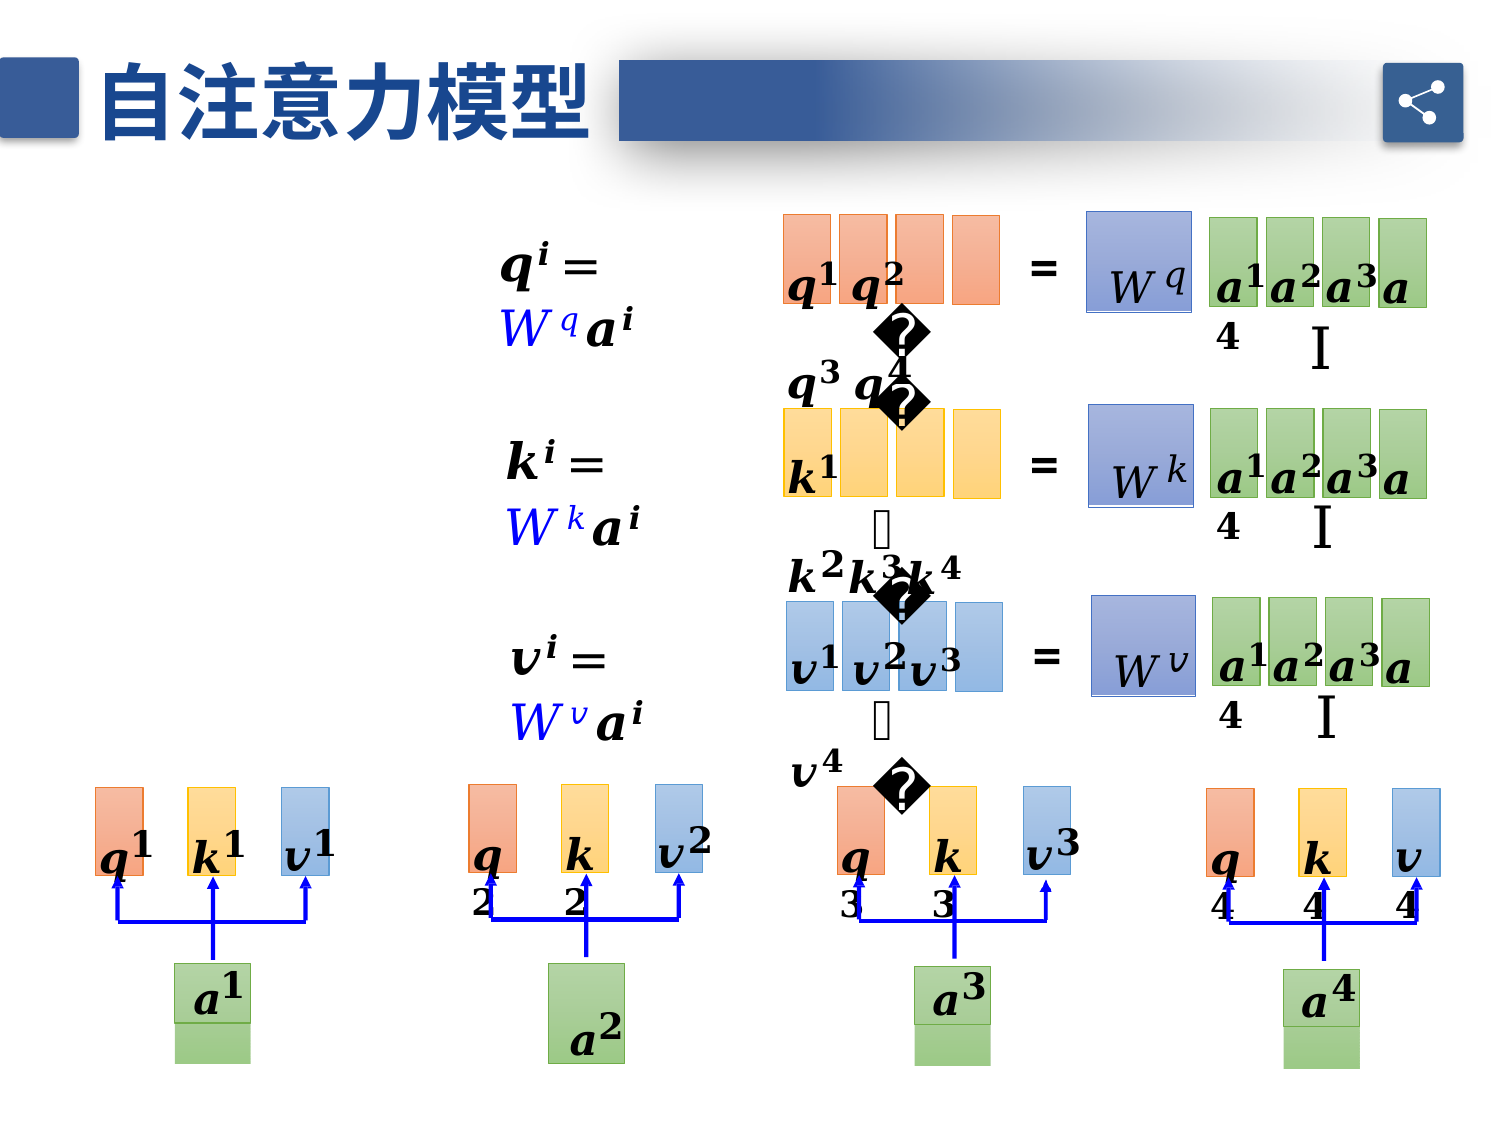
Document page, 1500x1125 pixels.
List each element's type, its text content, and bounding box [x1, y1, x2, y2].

text_box 𝒗𝟒 [1387, 780, 1452, 926]
text_box 𝒗𝟏 [275, 778, 341, 881]
text_box 𝒂𝟏 [174, 963, 251, 1024]
text_box 𝒂𝟑 [914, 966, 991, 1025]
text_box 𝑉 [870, 680, 912, 823]
text_box 𝒒𝟐 [464, 777, 530, 923]
text_box [914, 1025, 991, 1066]
text_box 𝒂𝟏𝒂𝟐𝒂𝟑𝒂𝟒 [1210, 590, 1443, 736]
text_box [580, 873, 593, 919]
text_box 𝒂𝟏𝒂𝟐𝒂𝟑𝒂𝟒 [1207, 211, 1440, 357]
text_box 𝒗𝟐 [649, 776, 714, 878]
text_box [1039, 879, 1052, 920]
text_box [852, 874, 866, 920]
text_box [1321, 924, 1327, 961]
text_box [948, 875, 961, 921]
text_box 𝒌𝟑 [925, 796, 990, 921]
text_box 𝒒𝒊 = 𝑊𝑞𝒂𝒊 [491, 224, 735, 358]
text_box [111, 875, 124, 921]
text_box [672, 873, 686, 918]
text_box = [1028, 424, 1062, 497]
text_box [584, 920, 589, 958]
text_box 𝒗𝟑 [1017, 777, 1082, 880]
text_box 𝒌𝟏 𝒌𝟐𝒌𝟑𝒌𝟒 [779, 402, 1012, 604]
text_box [1317, 877, 1331, 923]
text_box 𝒒𝟏 [91, 780, 156, 883]
text_box = [1027, 226, 1061, 299]
text_box 𝑊𝑣 [1091, 595, 1196, 697]
text_box [210, 923, 216, 960]
text_box [1222, 877, 1235, 922]
text_box = [1030, 614, 1064, 687]
text_box [299, 875, 312, 921]
text_box 𝑊𝑘 [1088, 404, 1194, 508]
text_box [484, 873, 498, 918]
text_box 𝒌𝒊 = 𝑊𝑘𝒂𝒊 [497, 422, 742, 557]
text_box 𝒒𝟒 [1202, 781, 1268, 927]
text_box I [1313, 678, 1337, 751]
text_box 𝒗𝟏 𝒗𝟐𝒗𝟑 𝒗𝟒 [782, 592, 1014, 796]
text_box 𝒒𝟏 𝒒𝟐 𝒒𝟑 𝒒𝟒 [778, 209, 1013, 409]
text_box 𝑄 [870, 295, 914, 438]
text_box 𝒌𝟒 [1294, 781, 1360, 923]
text_box 𝒂𝟒 [1283, 969, 1360, 1027]
text_box 𝒂𝟏𝒂𝟐𝒂𝟑𝒂𝟒 [1208, 401, 1441, 548]
text_box 𝒌𝟐 [556, 777, 622, 919]
text_box [1410, 877, 1423, 922]
text_box 𝒒𝟑 [832, 796, 898, 925]
text_box I [1307, 309, 1331, 382]
text_box 𝑊𝑞 [1086, 211, 1192, 313]
text_box I [1309, 488, 1333, 560]
text_box 𝒌𝟏 [183, 780, 249, 883]
text_box 𝒂𝟐 [548, 963, 625, 1064]
text_box [174, 1024, 251, 1064]
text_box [0, 42, 1464, 159]
text_box [1283, 1027, 1360, 1069]
text_box 𝒗𝒊 = 𝑊𝑣𝒂𝒊 [501, 618, 744, 752]
text_box [952, 922, 957, 959]
text_box 𝐾 [870, 489, 916, 632]
text_box [206, 876, 220, 922]
